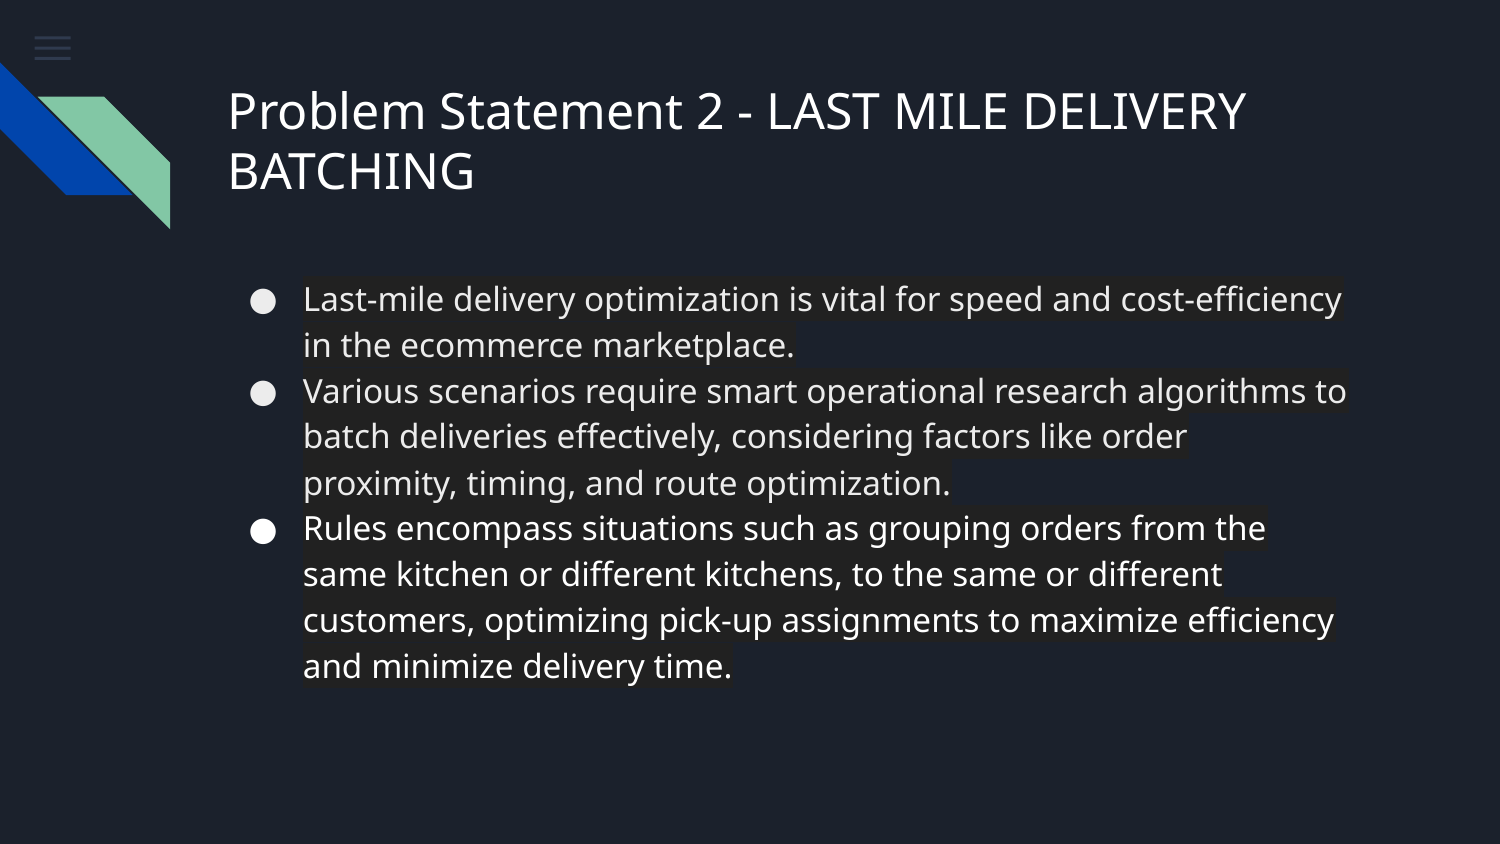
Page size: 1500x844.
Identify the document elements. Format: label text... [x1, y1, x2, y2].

list Last-mile delivery optimization is vital for speed and cost-efficiency in the ecommerce marketplace. Various scenarios require smart operational research algorithms to batch deliveries effectively, considering factors like order proximity, timing, and route optimization. Rules encompass situations such as grouping orders from the same kitchen or different kitchens, to the same or different customers, optimizing pick-up assignments to maximize efficiency and minimize delivery time. [212, 257, 1368, 735]
title Problem Statement 2 - LAST MILE DELIVERY BATCHING [212, 64, 1368, 215]
